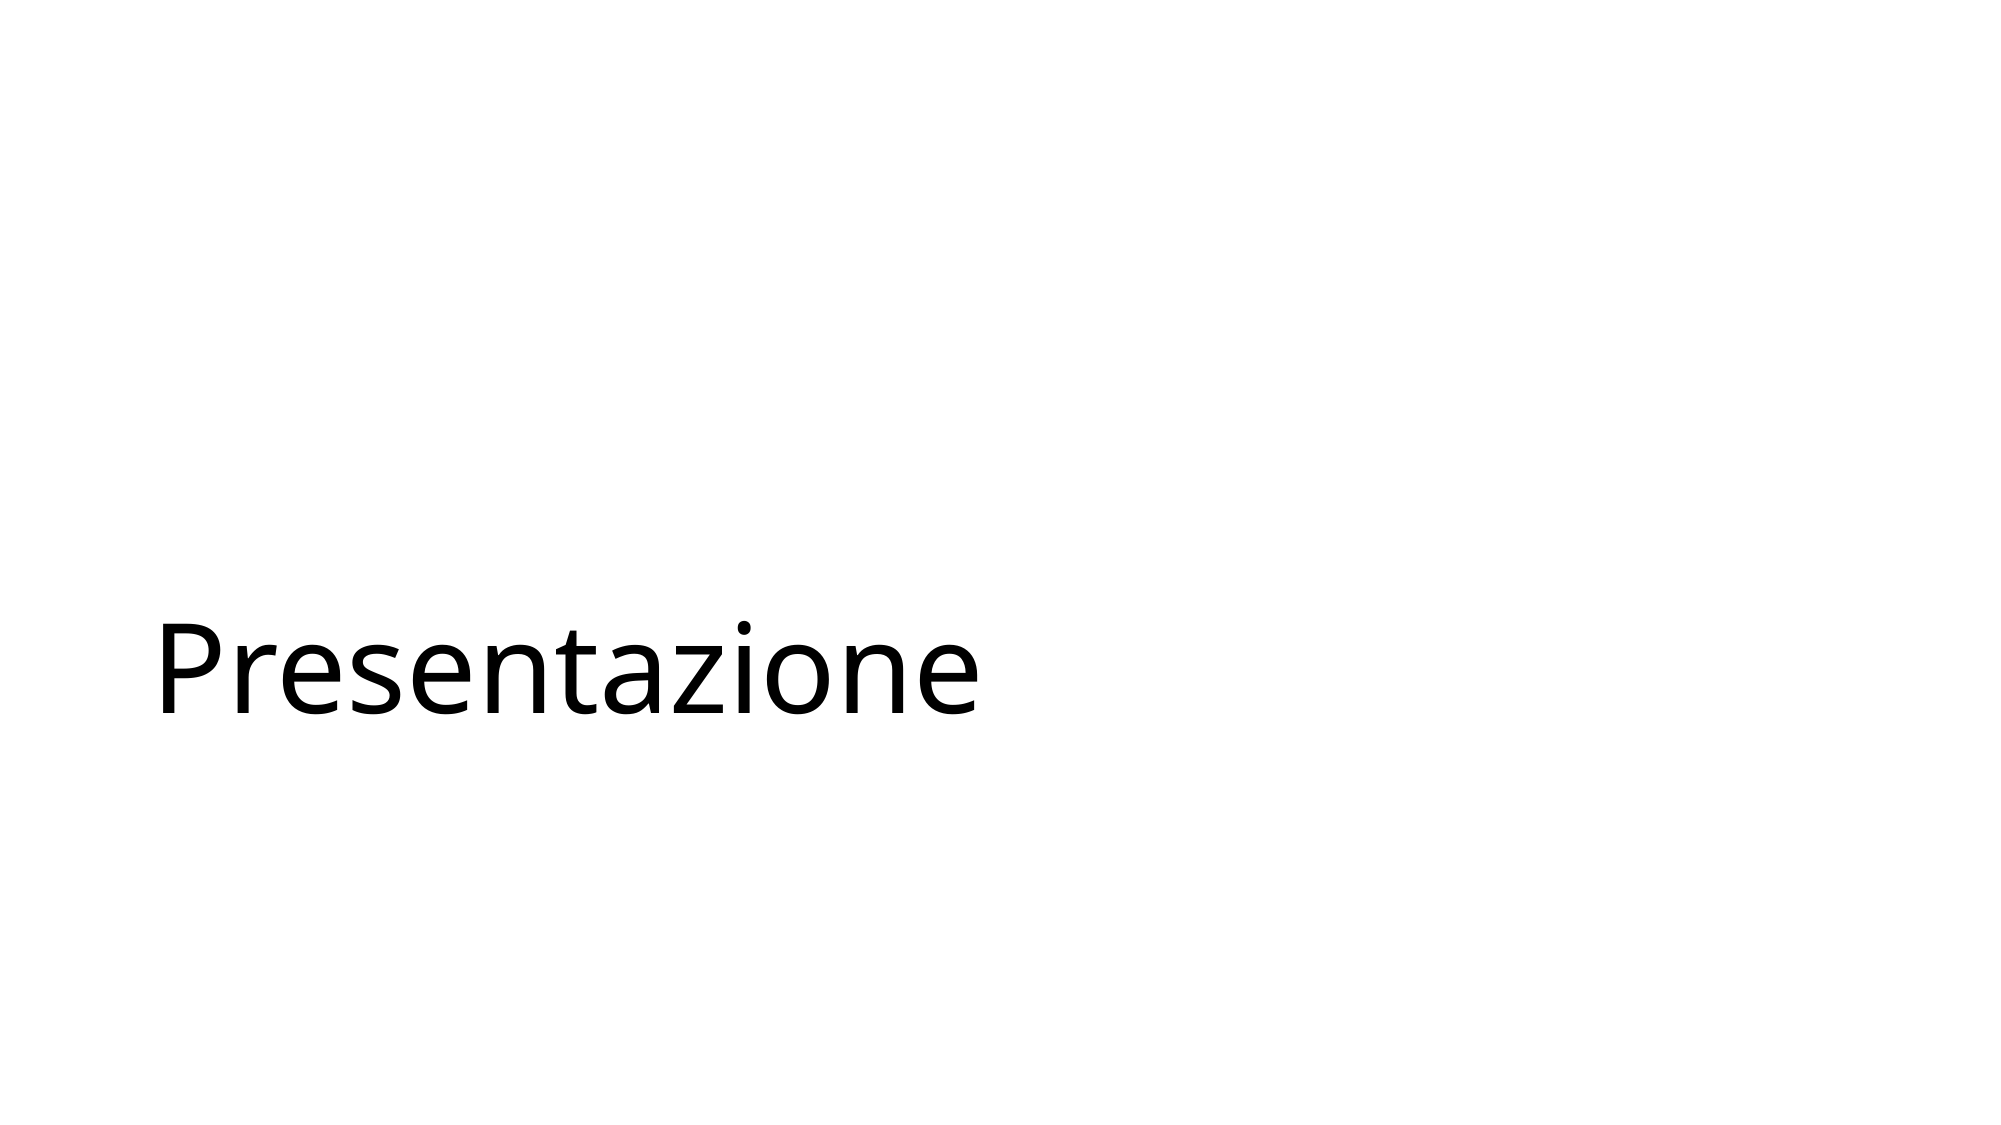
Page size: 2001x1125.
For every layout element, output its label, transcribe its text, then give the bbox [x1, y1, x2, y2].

title Presentazione [136, 280, 1862, 749]
